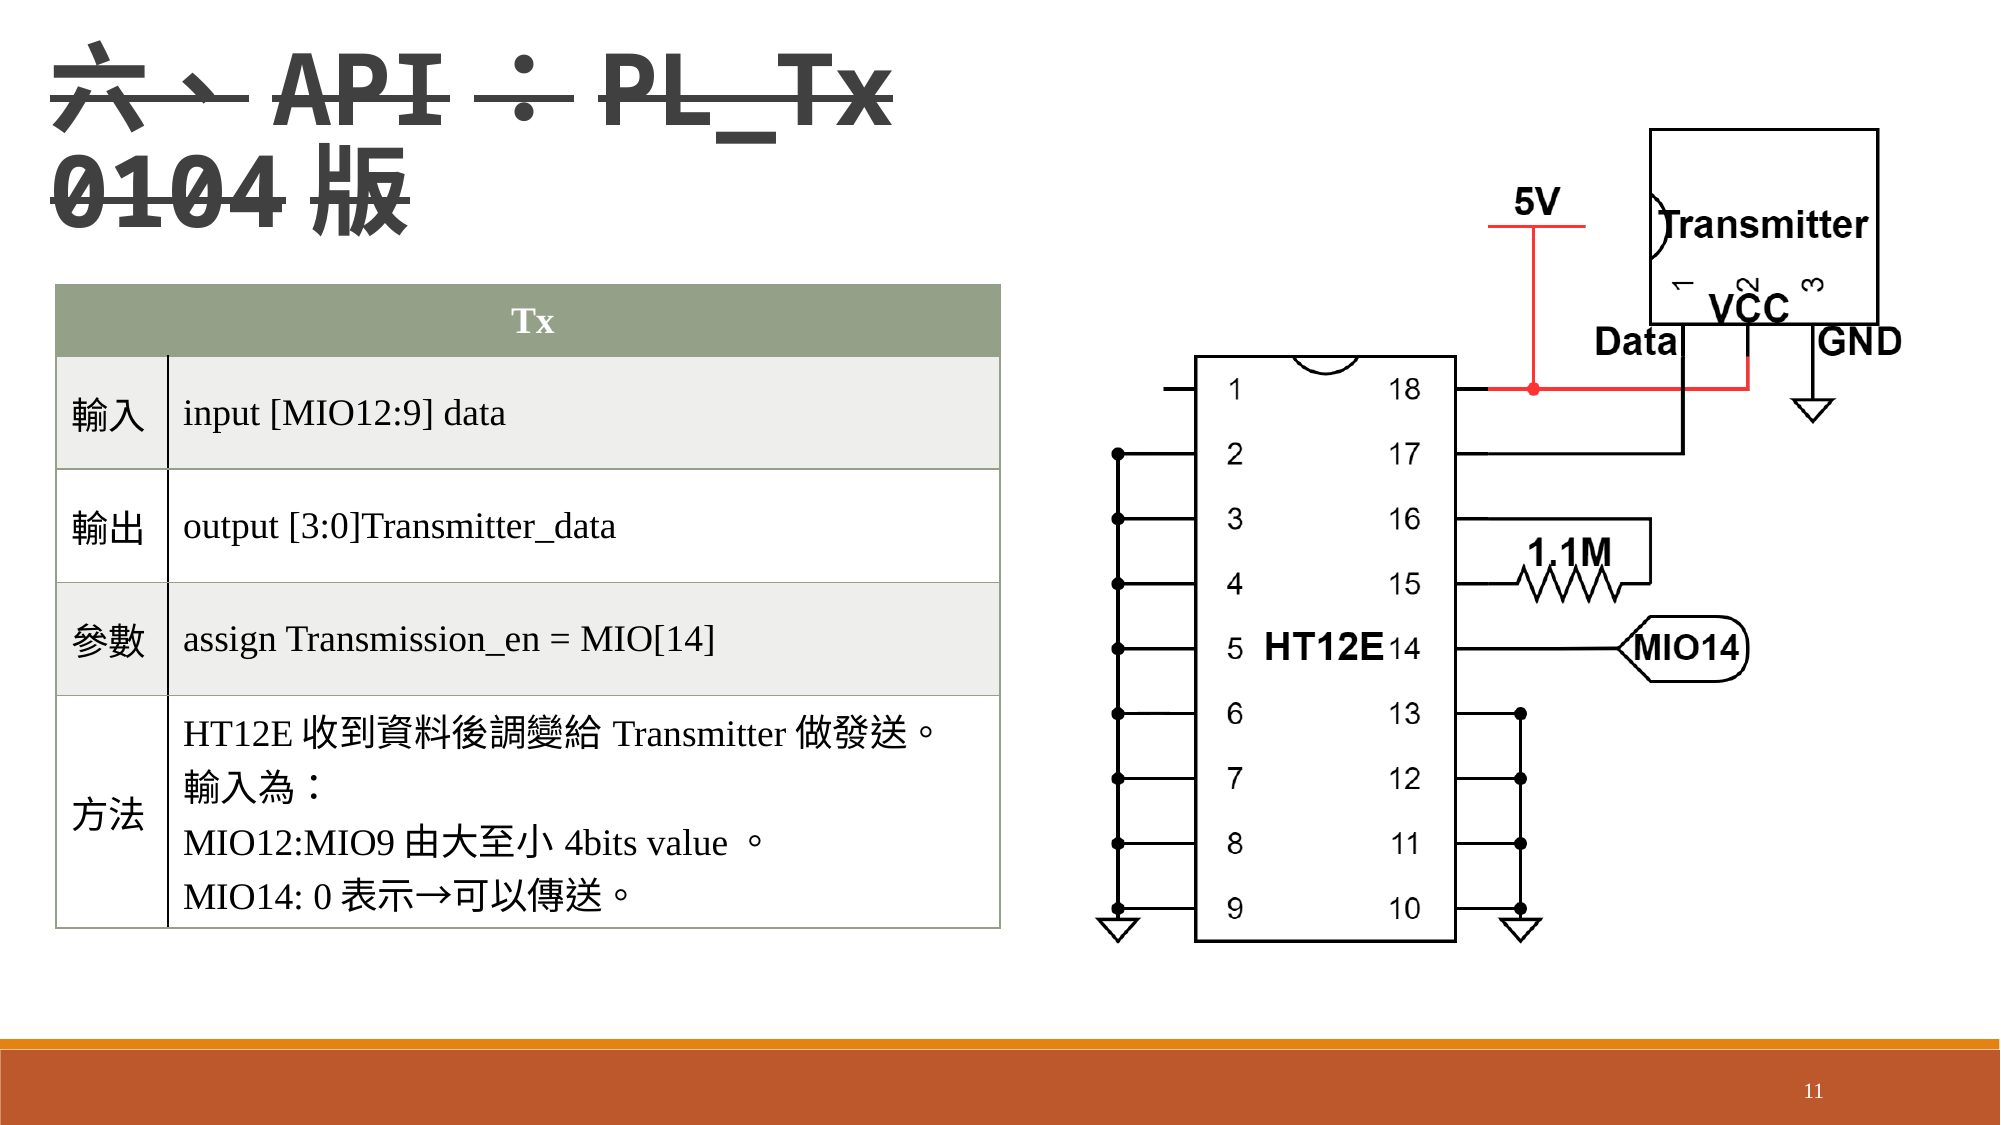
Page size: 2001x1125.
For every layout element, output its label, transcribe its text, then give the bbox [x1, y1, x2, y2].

table_cell assign Transmission_en = MIO[14] [169, 583, 999, 695]
table_cell output [3:0]Transmitter_data [169, 470, 999, 582]
table_cell 輸出 [57, 470, 167, 582]
table_cell input [MIO12:9] data [169, 357, 999, 468]
picture [1063, 59, 1945, 979]
table_cell 方法 [57, 696, 167, 927]
table_cell 輸入 [57, 357, 167, 468]
slide_number 11 [1624, 1059, 1840, 1120]
table_cell HT12E收到資料後調變給Transmitter做發送。 輸入為： MIO12:MIO9由大至小4bits value。 MIO14: 0表示→可以傳送。 [169, 696, 999, 927]
table_header Tx [57, 286, 999, 355]
text_box 六、API：PL_Tx 0104版 [34, 36, 1133, 159]
table_cell 參數 [57, 583, 167, 695]
